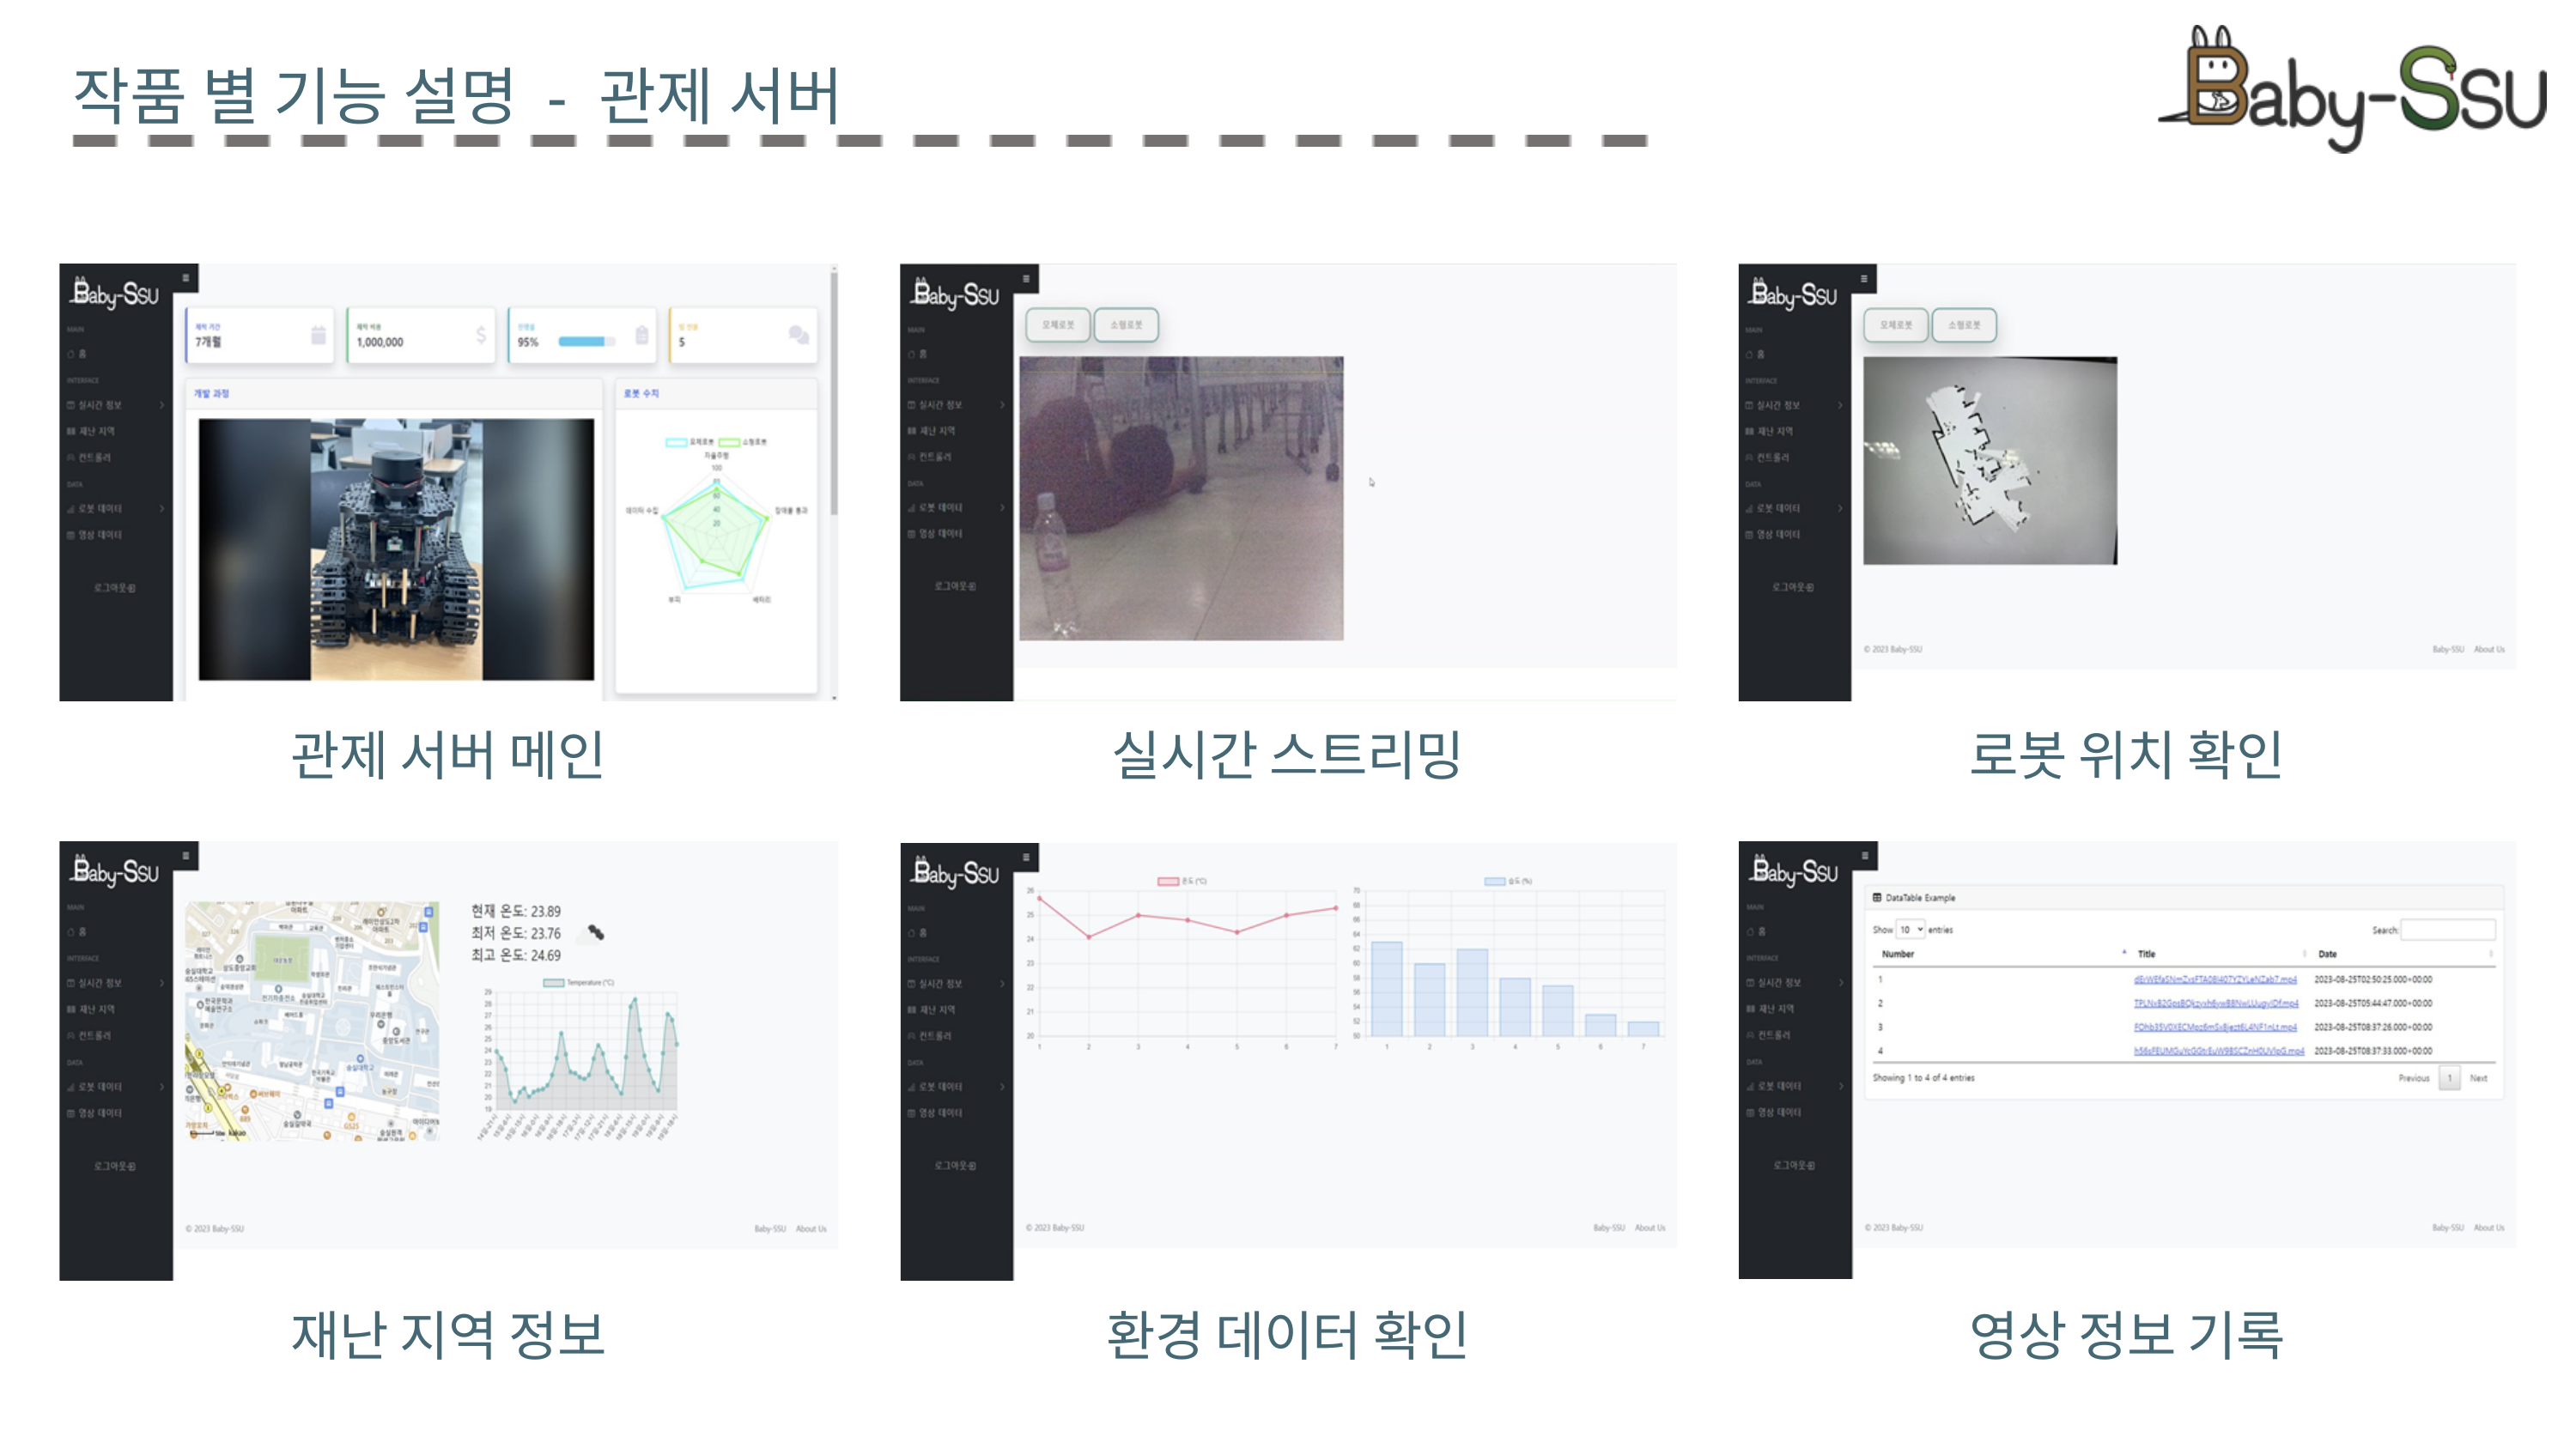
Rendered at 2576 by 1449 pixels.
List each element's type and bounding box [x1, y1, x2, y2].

text_box [59, 264, 2517, 1371]
text_box [72, 51, 1657, 147]
text_box [2158, 25, 2547, 154]
